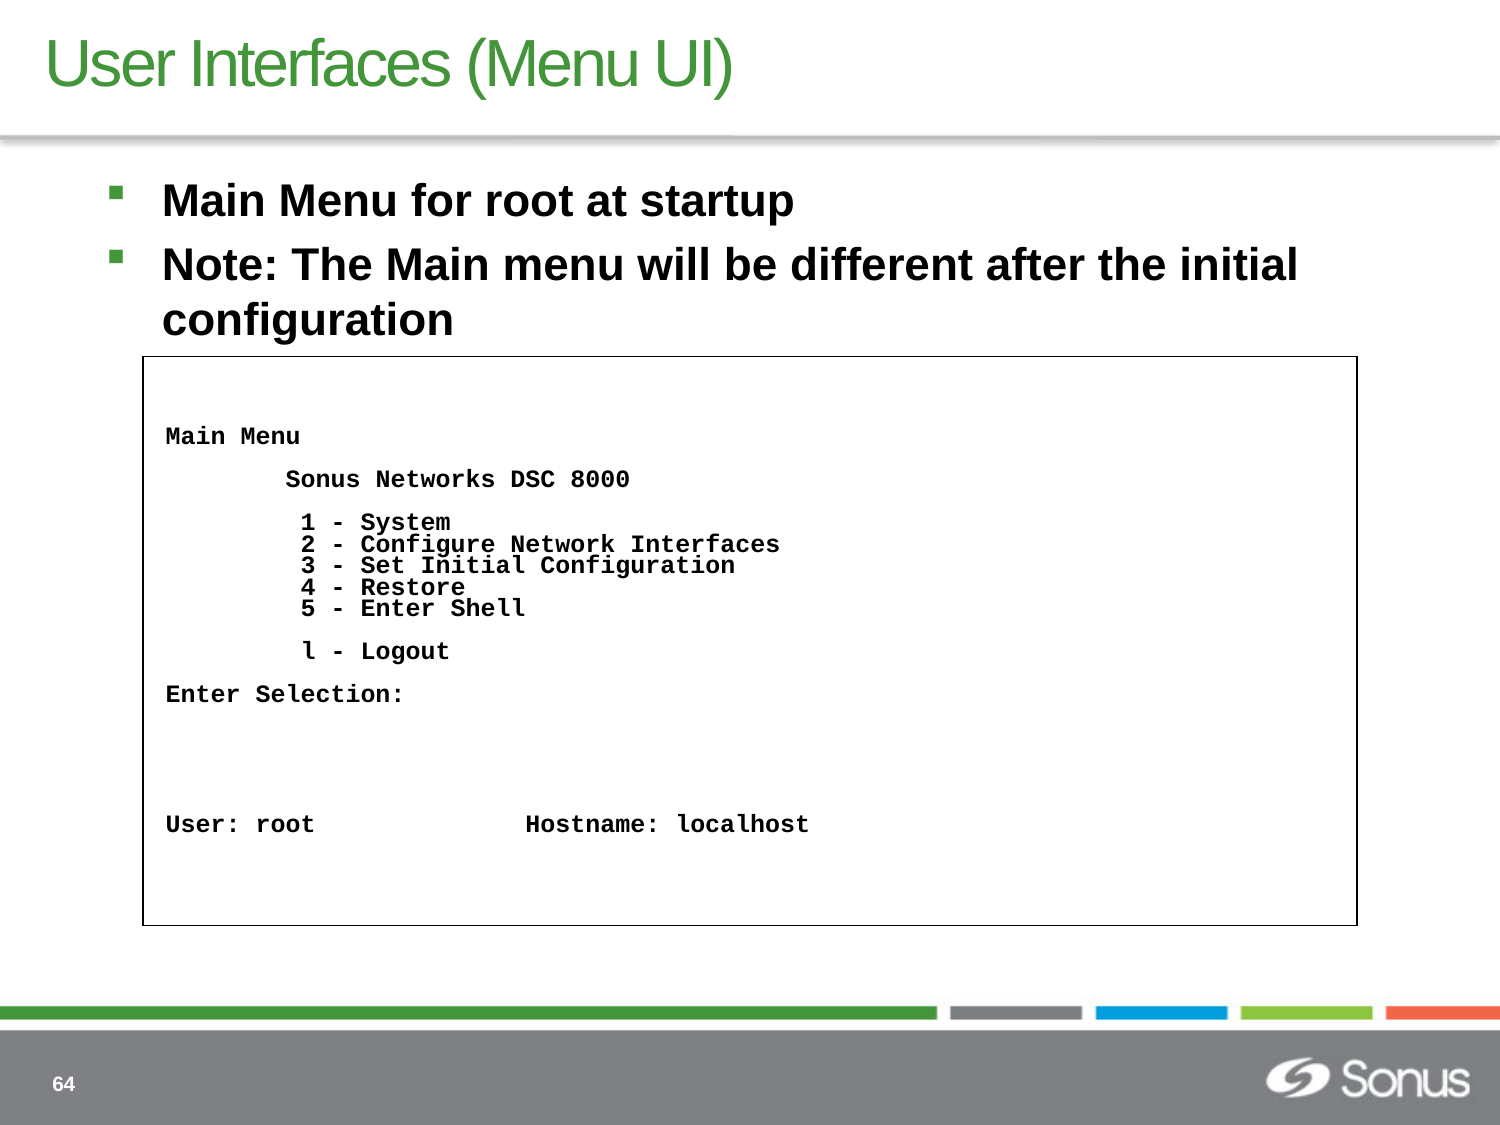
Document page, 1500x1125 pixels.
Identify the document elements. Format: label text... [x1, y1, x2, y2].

picture [0, 0, 1500, 135]
list Main Menu for root at startup Note: The Main menu will be different after the initial configuration [90, 163, 1391, 414]
picture [0, 140, 1500, 1125]
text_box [142, 356, 1358, 950]
title User Interfaces (Menu UI) [29, 24, 1471, 105]
